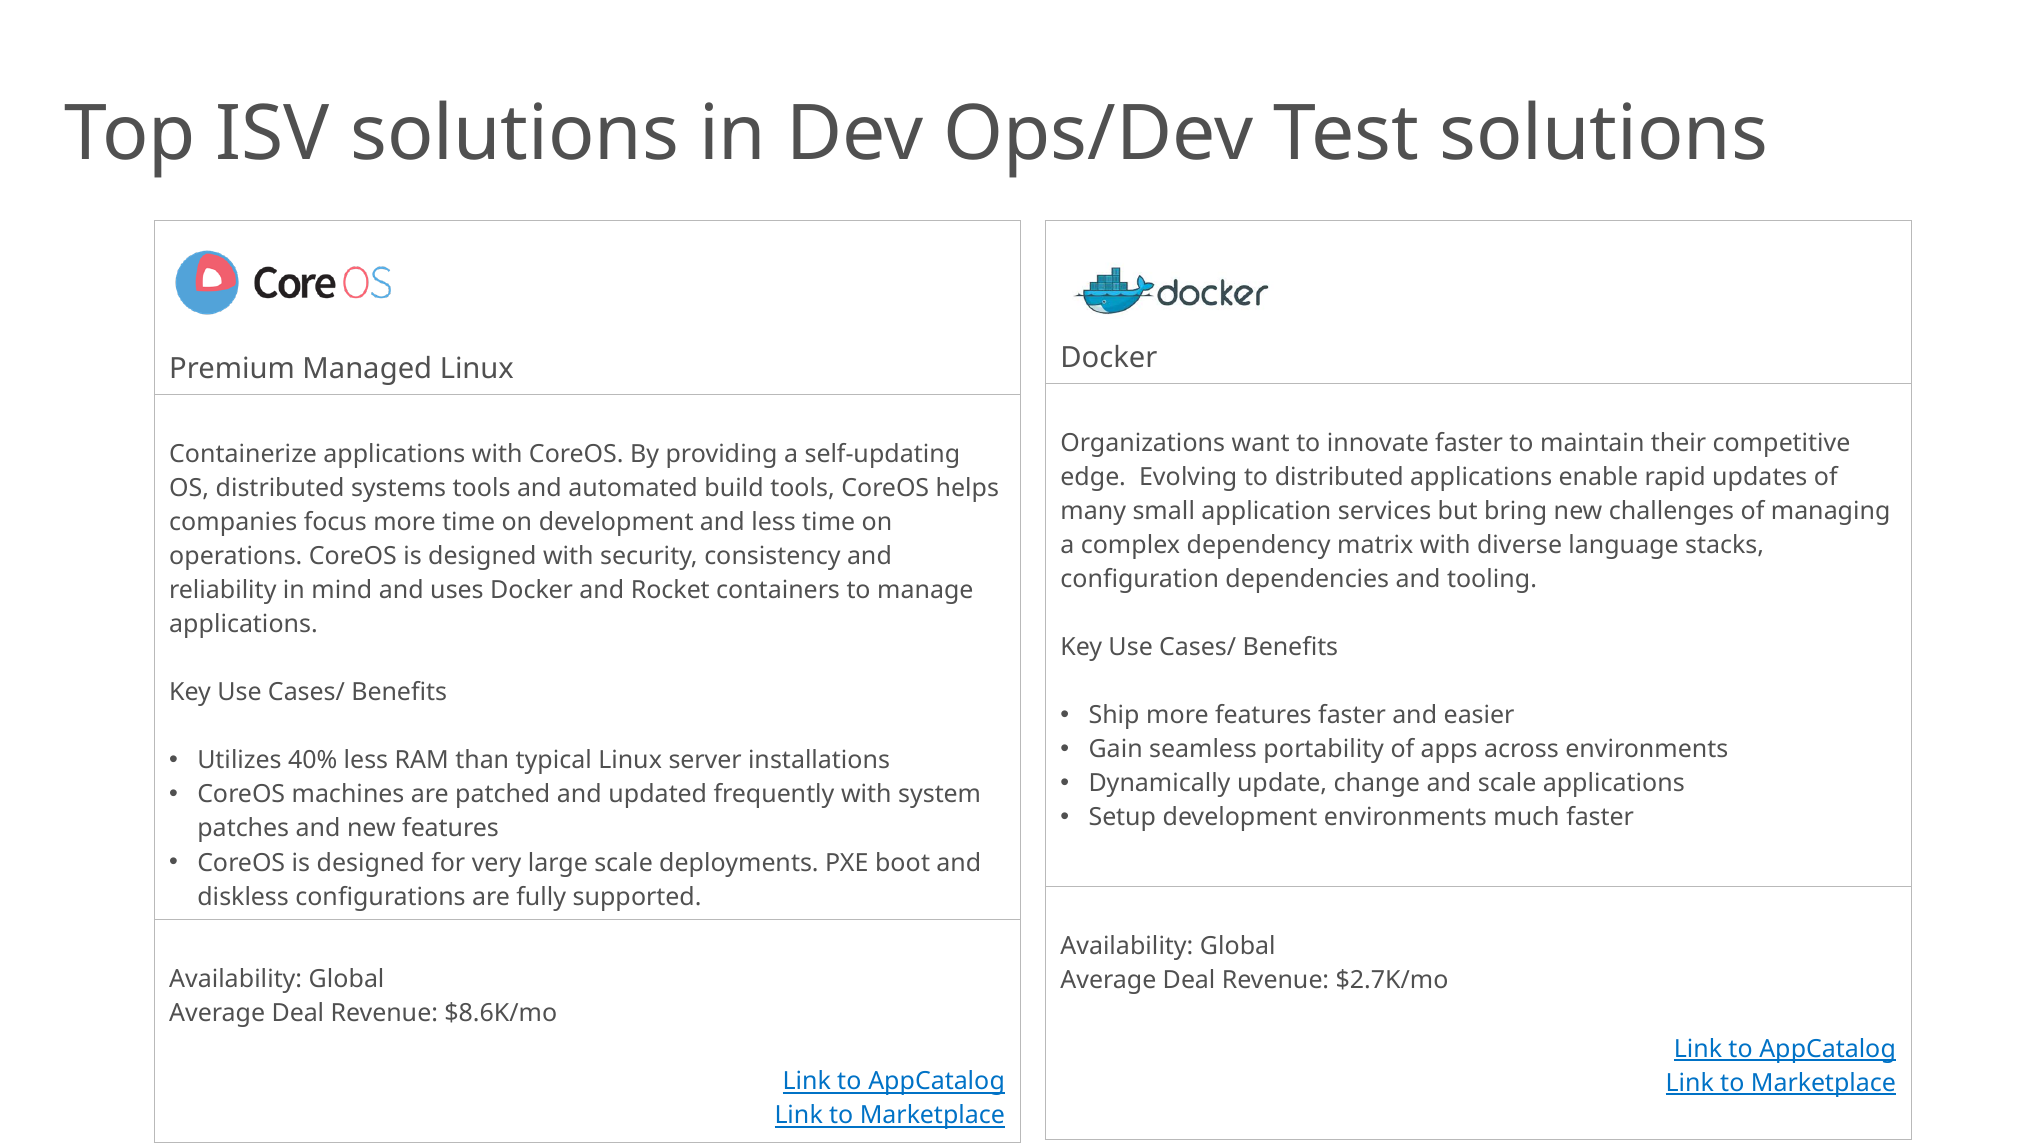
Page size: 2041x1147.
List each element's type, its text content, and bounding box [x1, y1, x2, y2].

table_header Docker [1046, 221, 1911, 383]
picture [167, 241, 399, 323]
table_cell Containerize applications with CoreOS. By providing a self-updating OS, distributed systems tools and automated build tools, CoreOS helps companies focus more time on development and less time on operations. CoreOS is designed with security, consistency and reliability in mind and uses Docker and Rocket containers to manage applications. Key Use Cases/ Benefits Utilizes 40% less RAM than typical Linux server installations CoreOS machines are patched and updated frequently with system patches and new features CoreOS is designed for very large scale deployments. PXE boot and diskless configurations are fully supported. [155, 395, 1020, 919]
table_cell Organizations want to innovate faster to maintain their competitive edge. Evolving to distributed applications enable rapid updates of many small application services but bring new challenges of managing a complex dependency matrix with diverse language stacks, configuration dependencies and tooling. Key Use Cases/ Benefits Ship more features faster and easier Gain seamless portability of apps across environments Dynamically update, change and scale applications Setup development environments much faster [1046, 384, 1911, 886]
table_cell Availability: Global Average Deal Revenue: $8.6K/mo Link to AppCatalog Link to Marketplace [155, 920, 1020, 1142]
table_cell Availability: Global Average Deal Revenue: $2.7K/mo Link to AppCatalog Link to Marketplace [1046, 887, 1911, 1139]
title Top ISV solutions in Dev Ops/Dev Test solutions [0, 0, 2041, 221]
picture [1058, 253, 1284, 330]
table_header Premium Managed Linux [155, 221, 1020, 394]
